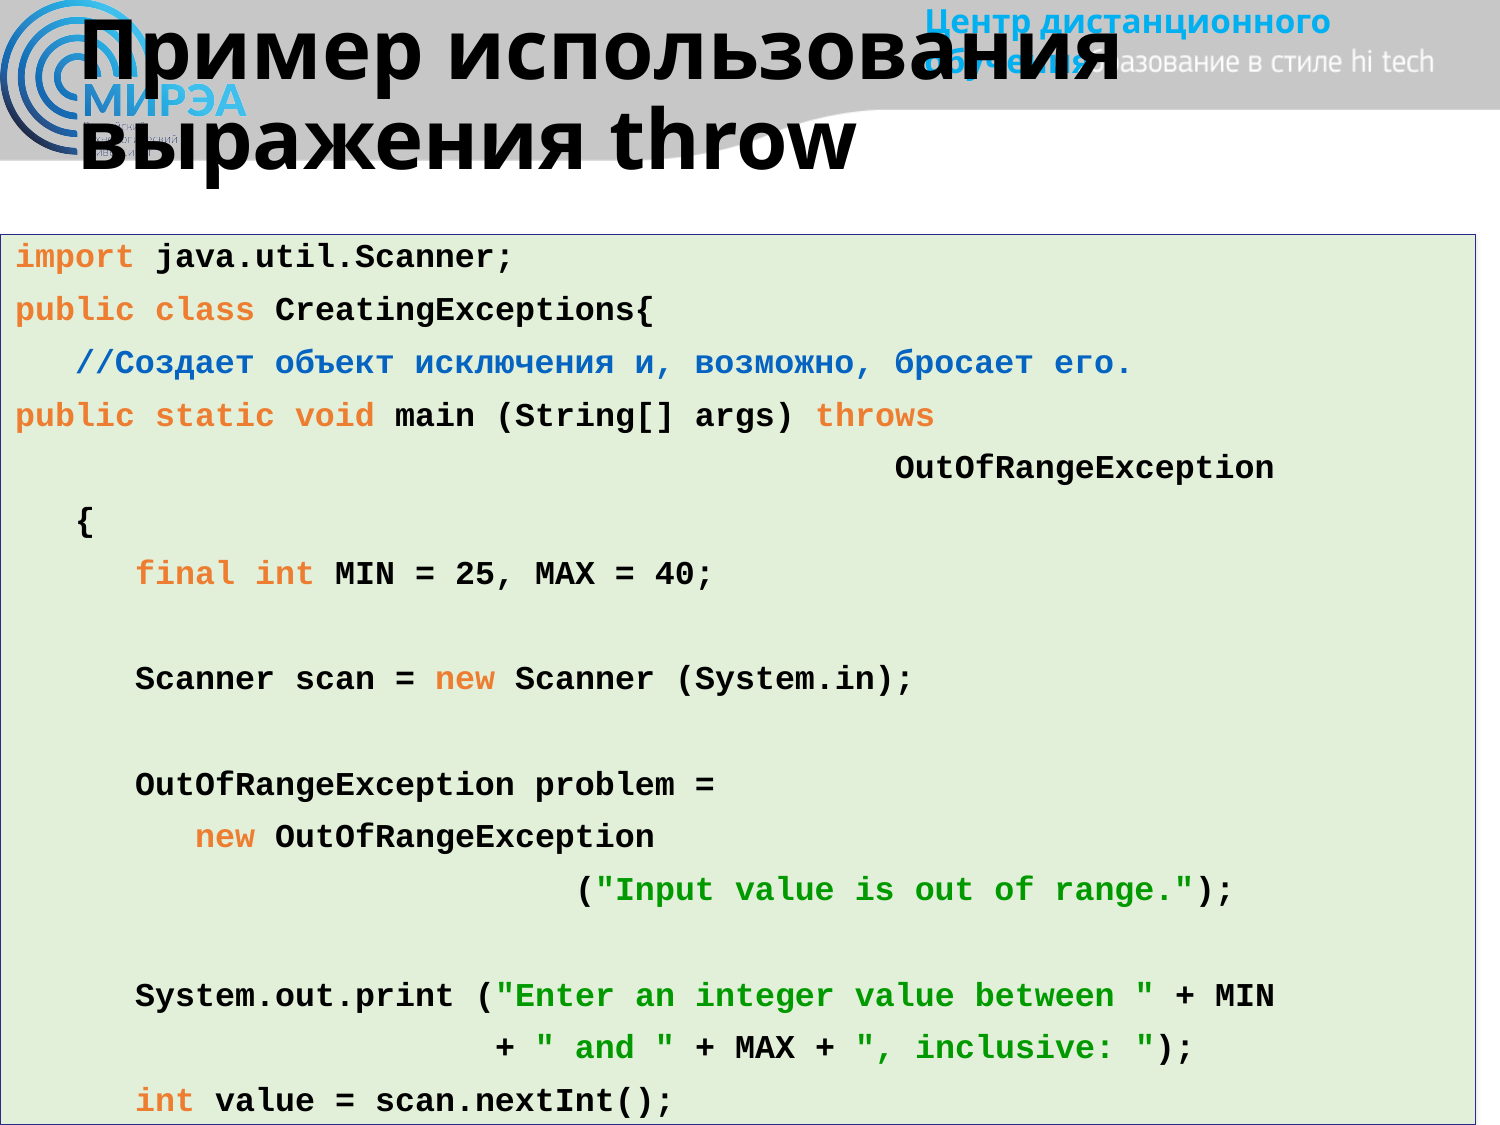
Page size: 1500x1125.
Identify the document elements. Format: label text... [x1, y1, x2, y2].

picture [0, 0, 247, 159]
list import java.util.Scanner; public class CreatingExceptions{ //Создает объект исключения и, возможно, бросает его. public static void main (String[] args) throws OutOfRangeException { final int MIN = 25, MAX = 40; Scanner scan = new Scanner (System.in); OutOfRangeException problem = new OutOfRangeException ("Input value is out of range."); System.out.print ("Enter an integer value between " + MIN + " and " + MAX + ", inclusive: "); int value = scan.nextInt(); [0, 234, 1476, 1125]
title Пример использования выражения throw [62, 0, 1425, 138]
